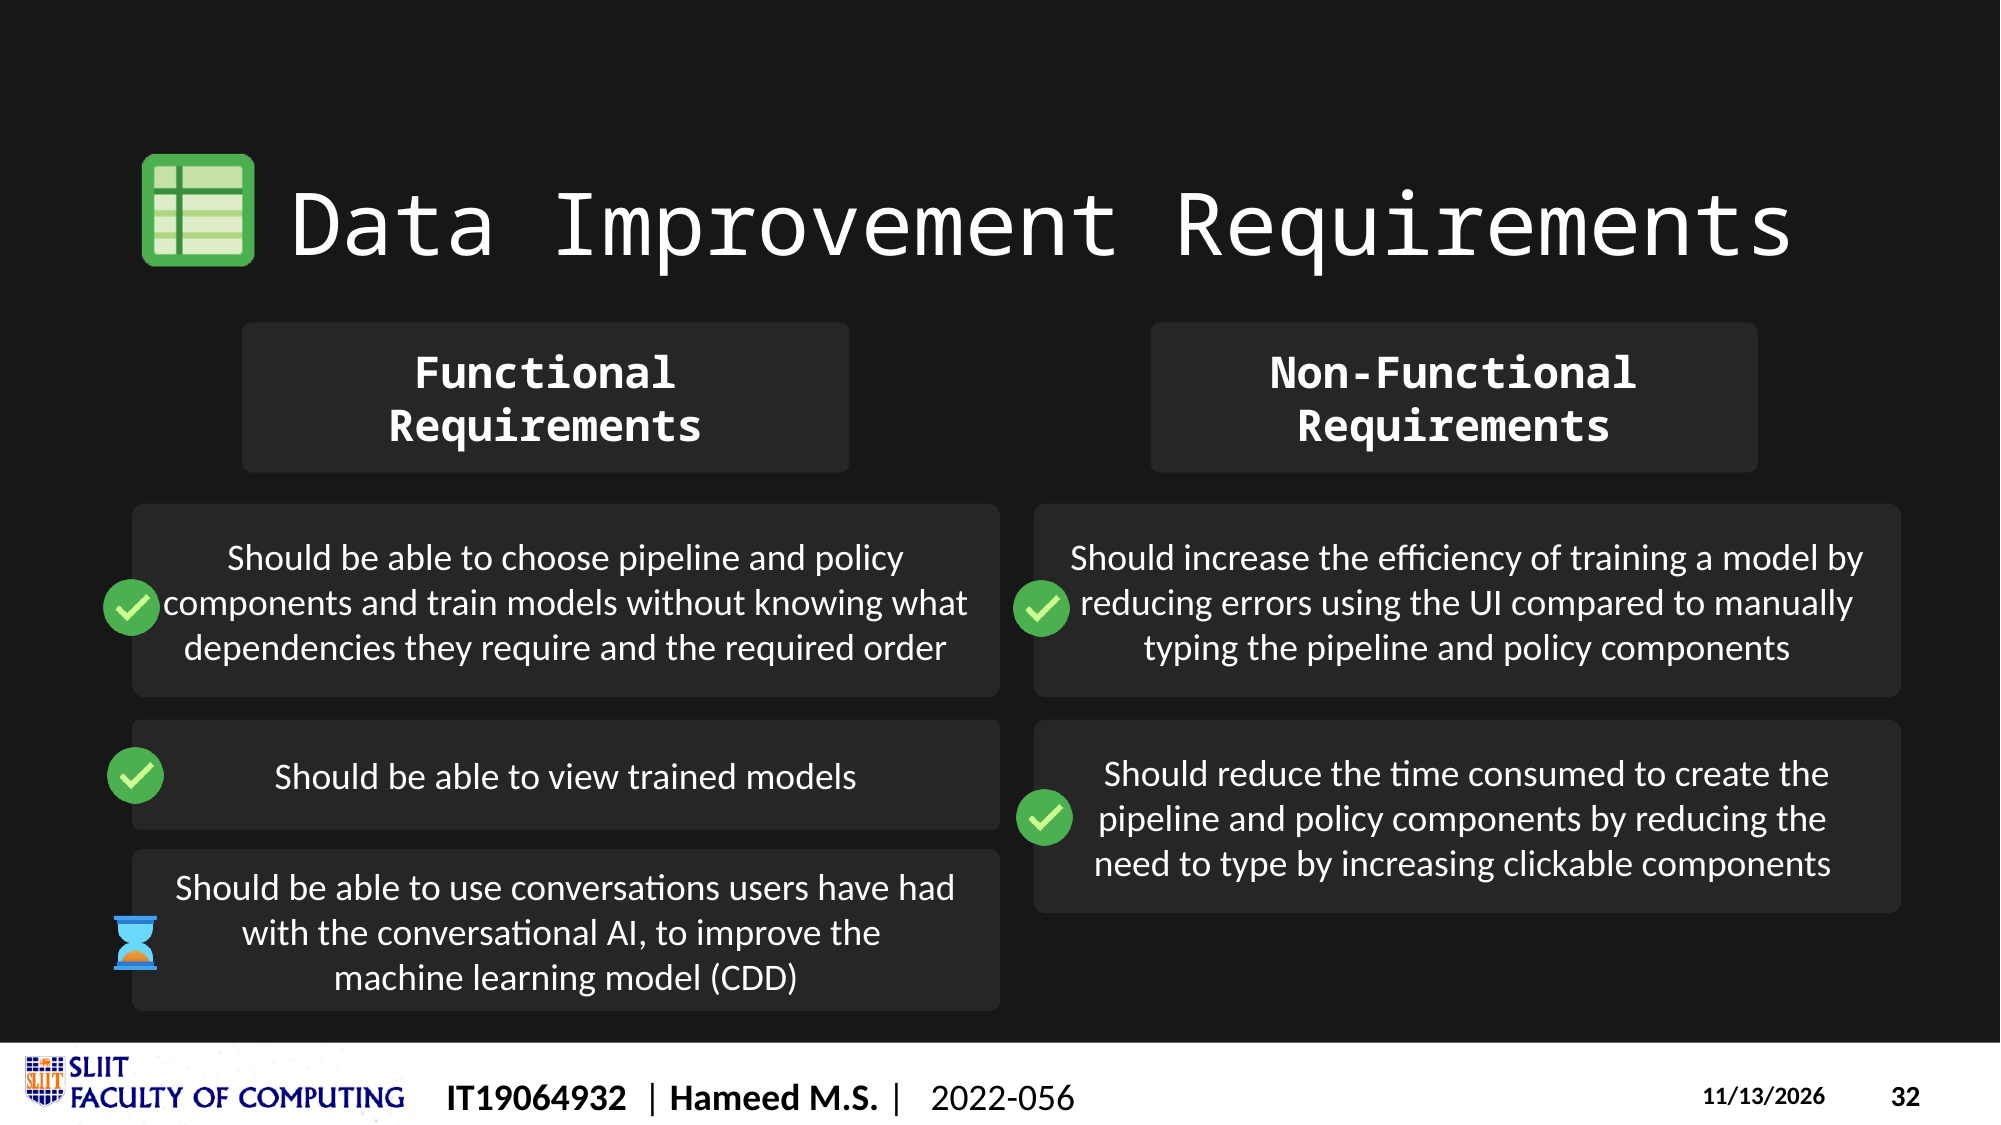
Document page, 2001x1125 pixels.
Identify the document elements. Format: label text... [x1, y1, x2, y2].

text_box Should be able to view trained models [131, 718, 1002, 831]
picture [1010, 782, 1078, 851]
text_box Should be able to choose pipeline and policy components and train models without knowing what dependencies they require and the required order [131, 502, 1002, 699]
text_box Should be able to use conversations users have had with the conversational AI, to improve the machine learning model (CDD) [131, 848, 1002, 1012]
text_box Functional Requirements [240, 321, 851, 474]
picture [101, 741, 169, 809]
picture [0, 1045, 413, 1125]
picture [100, 907, 170, 977]
text_box Data Improvement Requirements [274, 119, 1853, 282]
picture [1007, 574, 1075, 642]
picture [96, 573, 165, 641]
text_box Should increase the efficiency of training a model by reducing errors using the UI compared to manually typing the pipeline and policy components [1032, 502, 1903, 699]
text_box Should reduce the time consumed to create the pipeline and policy components by reducing the need to type by increasing clickable components [1032, 718, 1903, 915]
picture [123, 135, 274, 286]
text_box Non-Functional Requirements [1149, 321, 1759, 474]
